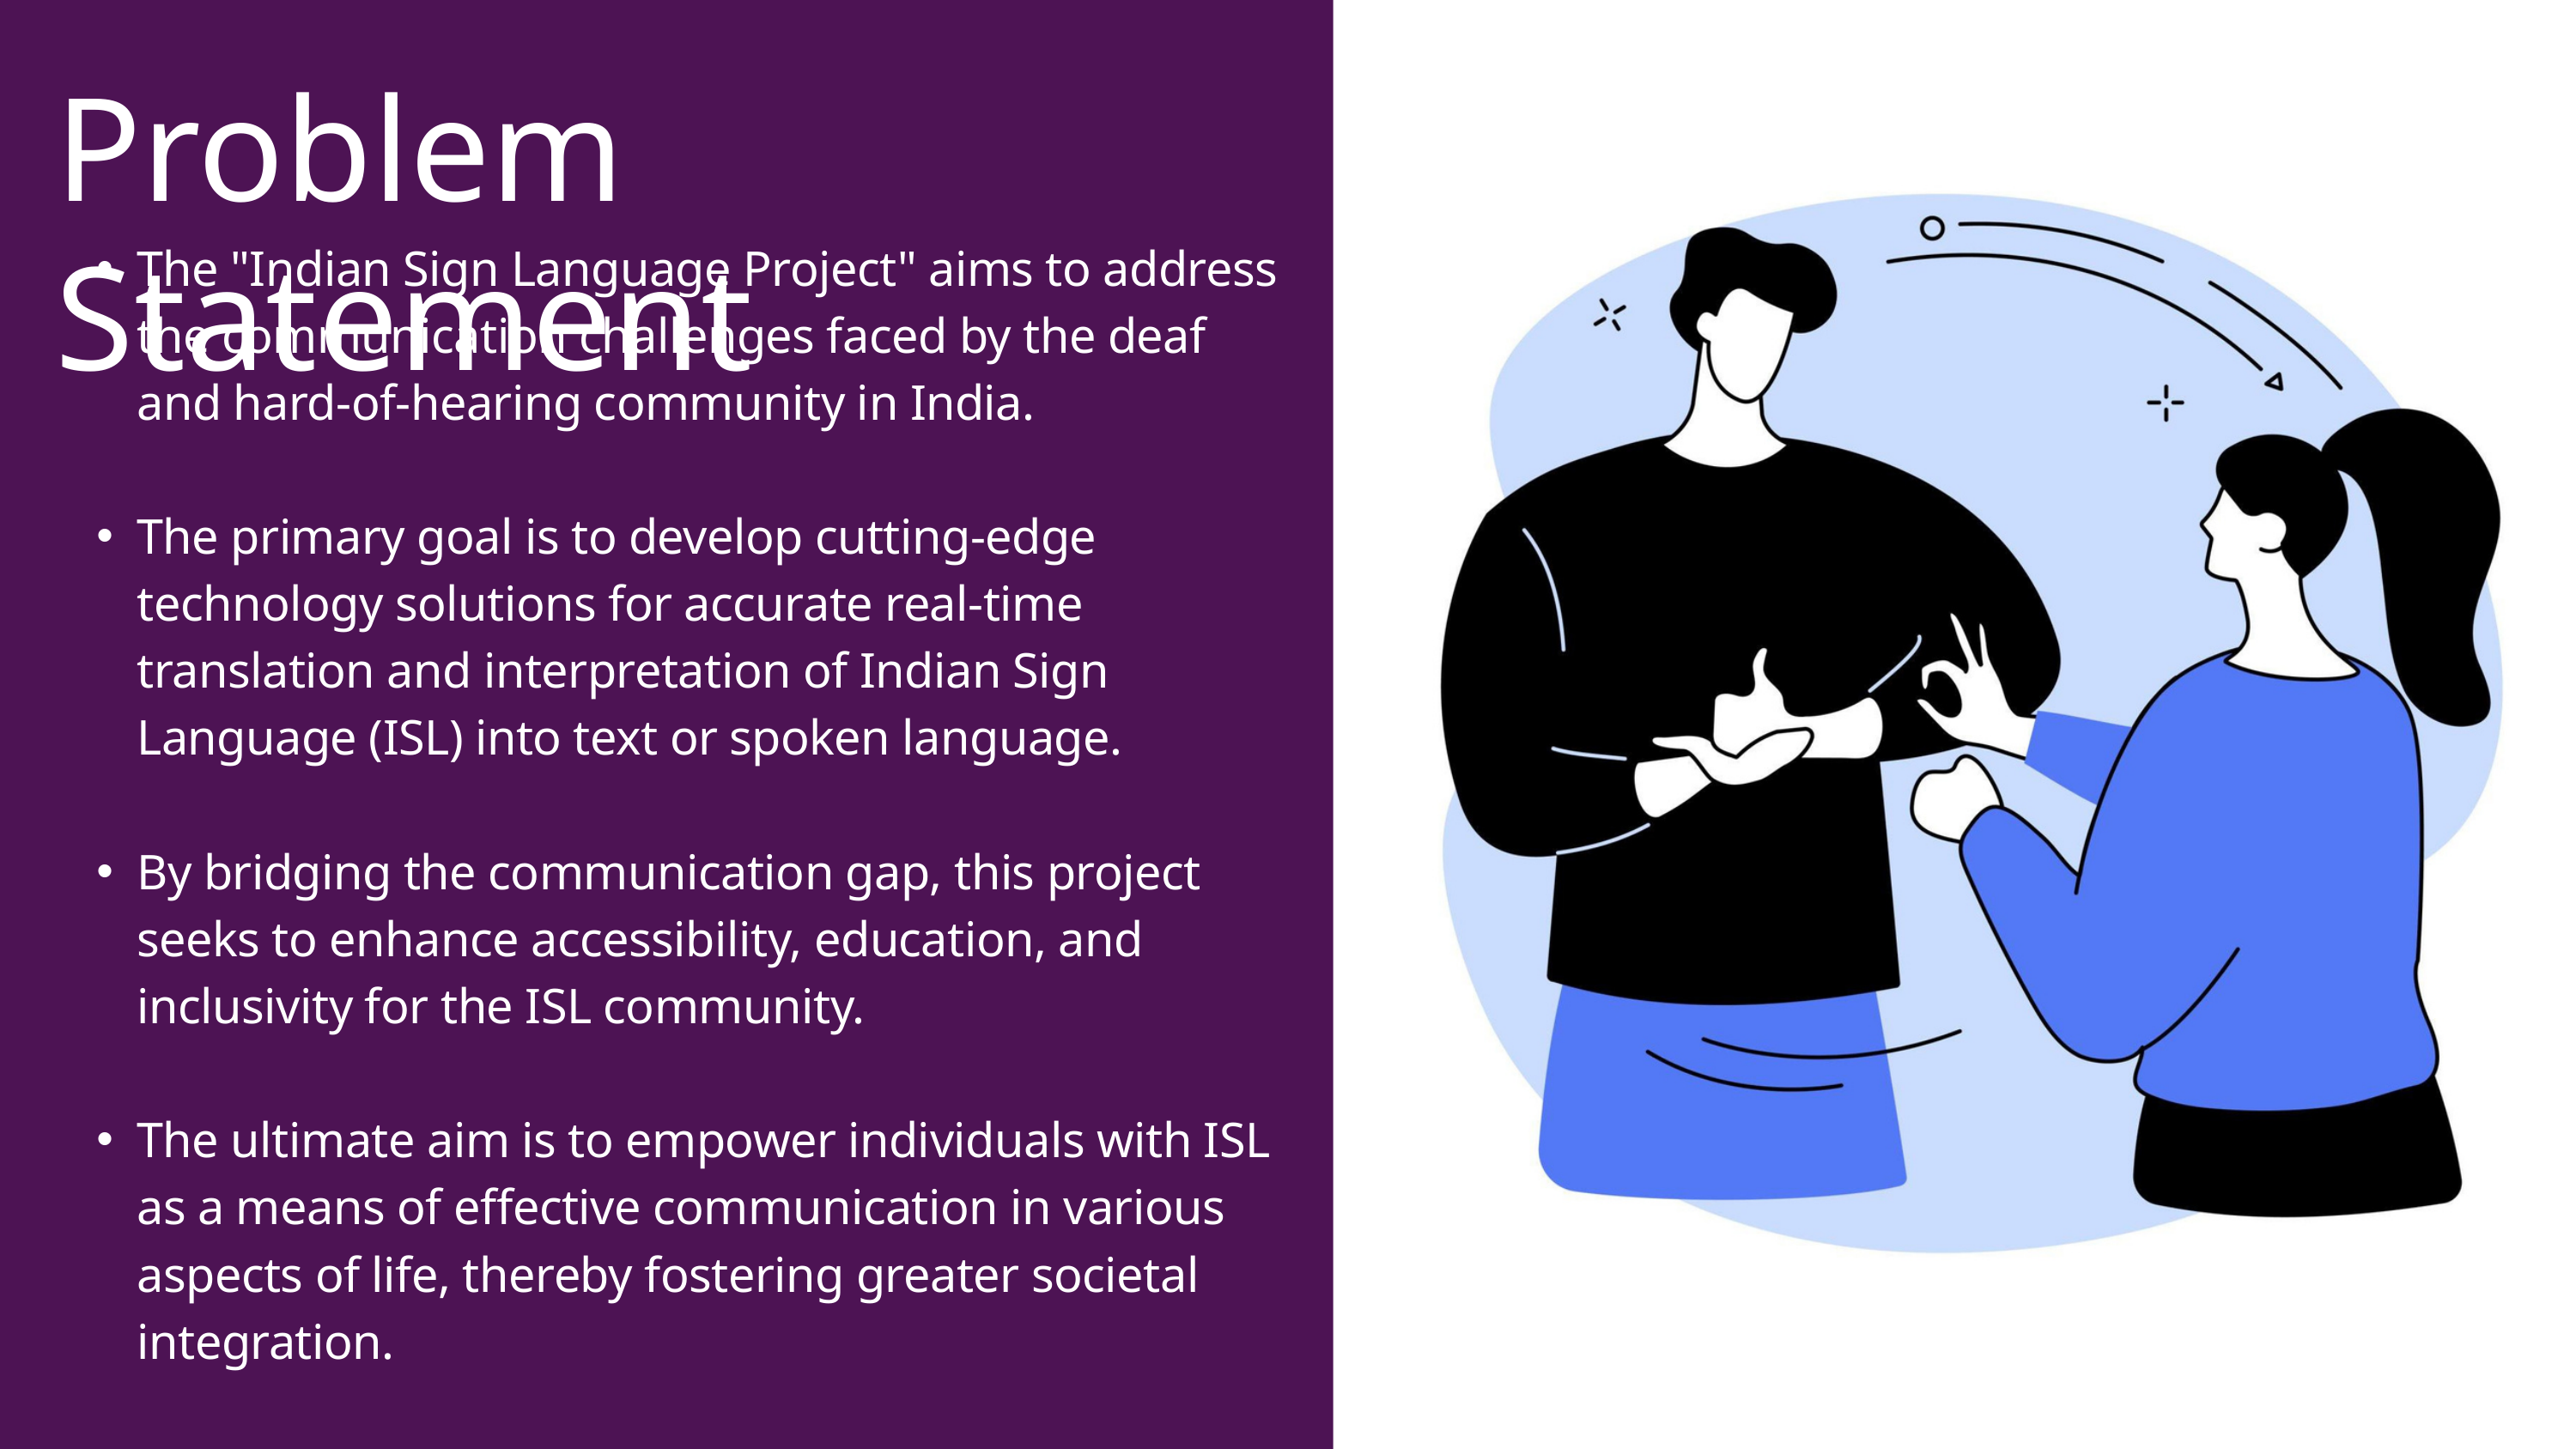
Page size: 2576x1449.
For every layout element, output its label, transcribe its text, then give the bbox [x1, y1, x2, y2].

text_box Problem Statement [55, 61, 1333, 400]
text_box The "Indian Sign Language Project" aims to address the communication challenges faced by the deaf and hard-of-hearing community in India. The primary goal is to develop cutting-edge technology solutions for accurate real-time translation and interpretation of Indian Sign Language (ISL) into text or spoken language. By bridging the communication gap, this project seeks to enhance accessibility, education, and inclusivity for the ISL community. The ultimate aim is to empower individuals with ISL as a means of effective communication in various aspects of life, thereby fostering greater societal integration. [55, 228, 1288, 1369]
text_box [1333, 0, 2576, 1449]
